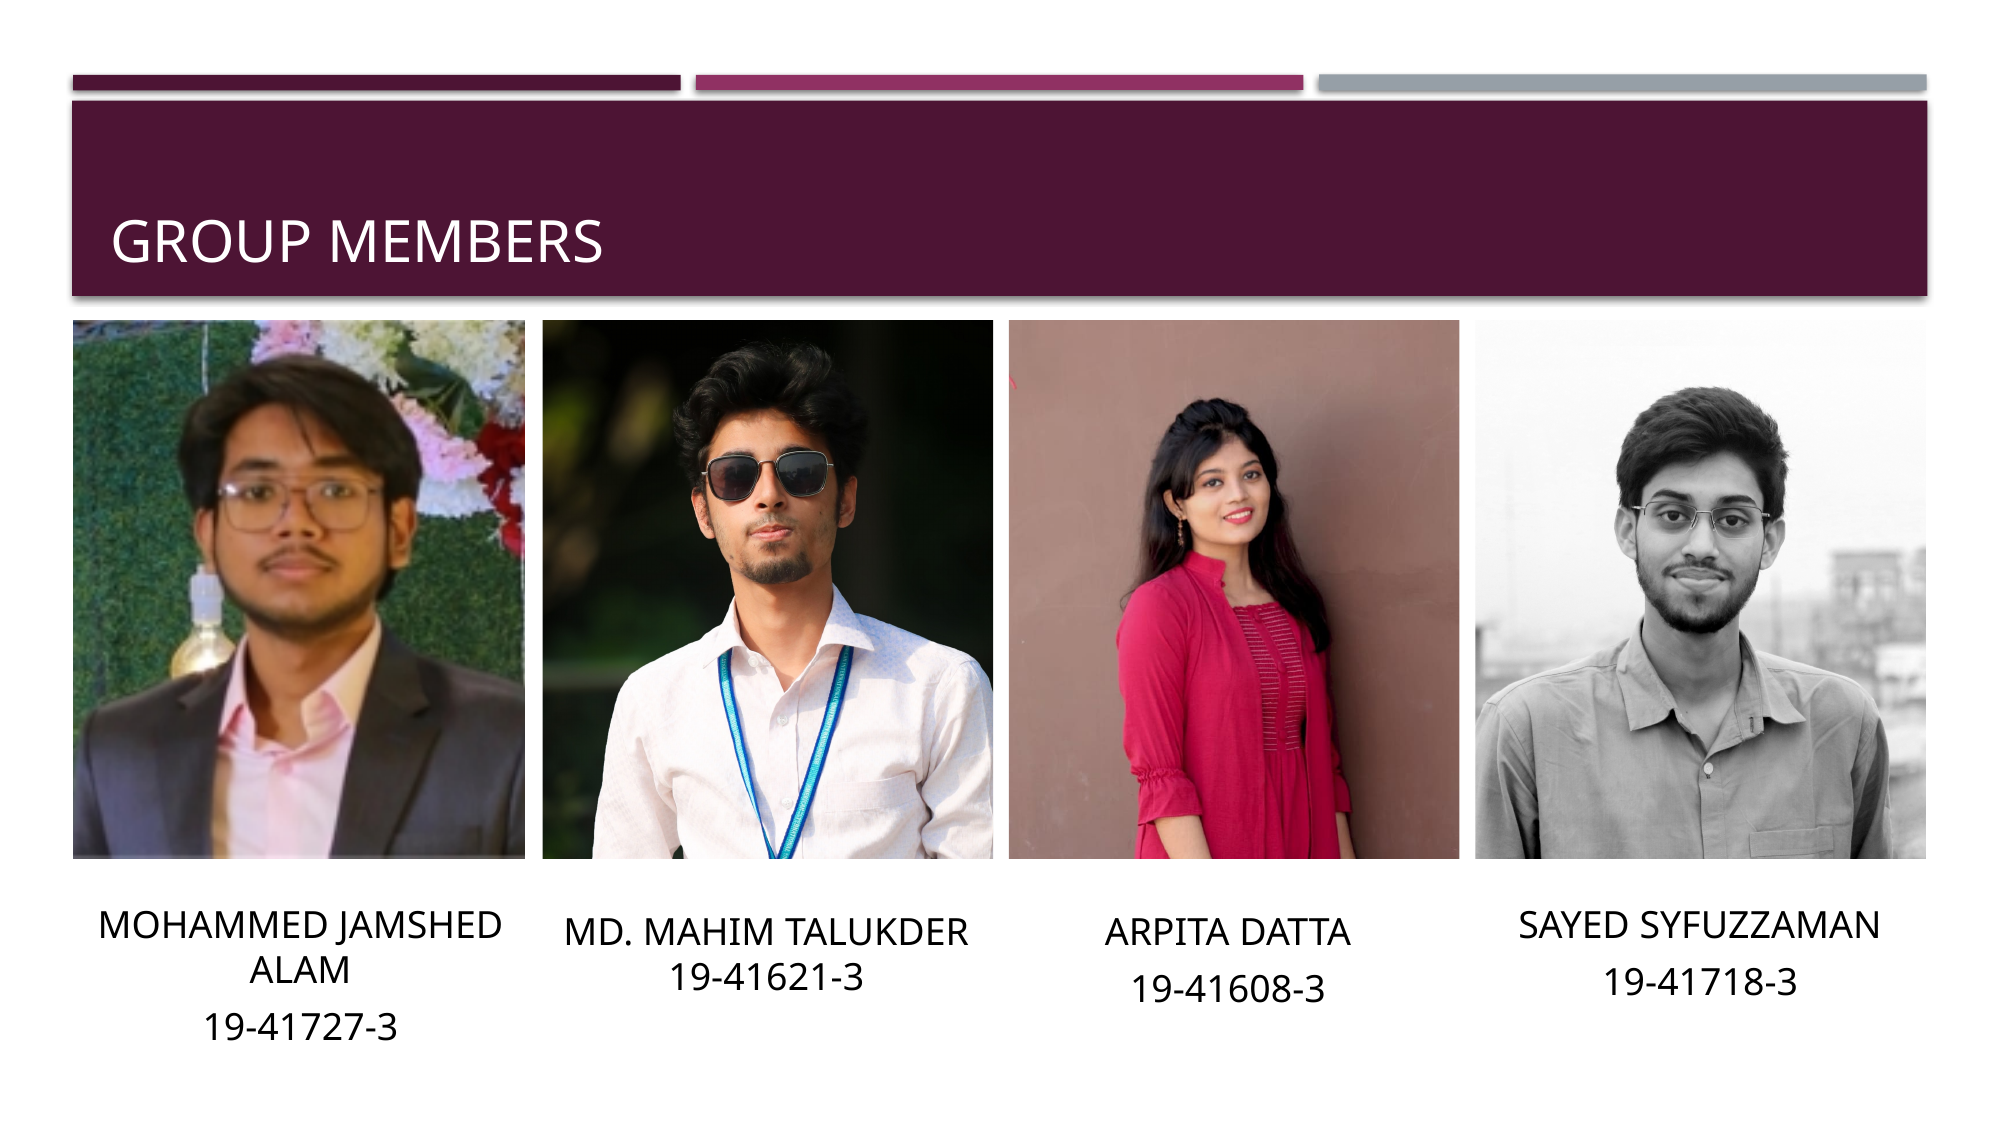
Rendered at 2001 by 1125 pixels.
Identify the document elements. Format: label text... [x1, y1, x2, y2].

text_box MD. MAHIM TALUKDER 19-41621-3 [542, 899, 991, 1005]
title Group members [95, 115, 1905, 282]
text_box MOHAMMED JAMSHED ALAM 19-41727-3 [74, 893, 527, 1056]
picture [1008, 319, 1460, 859]
picture [542, 319, 994, 859]
text_box SAYED SYFUZZAMAN 19-41718-3 [1475, 893, 1926, 1011]
picture [1474, 319, 1927, 859]
text_box ARPITA DATTA 19-41608-3 [1009, 899, 1457, 1018]
picture [72, 319, 526, 859]
